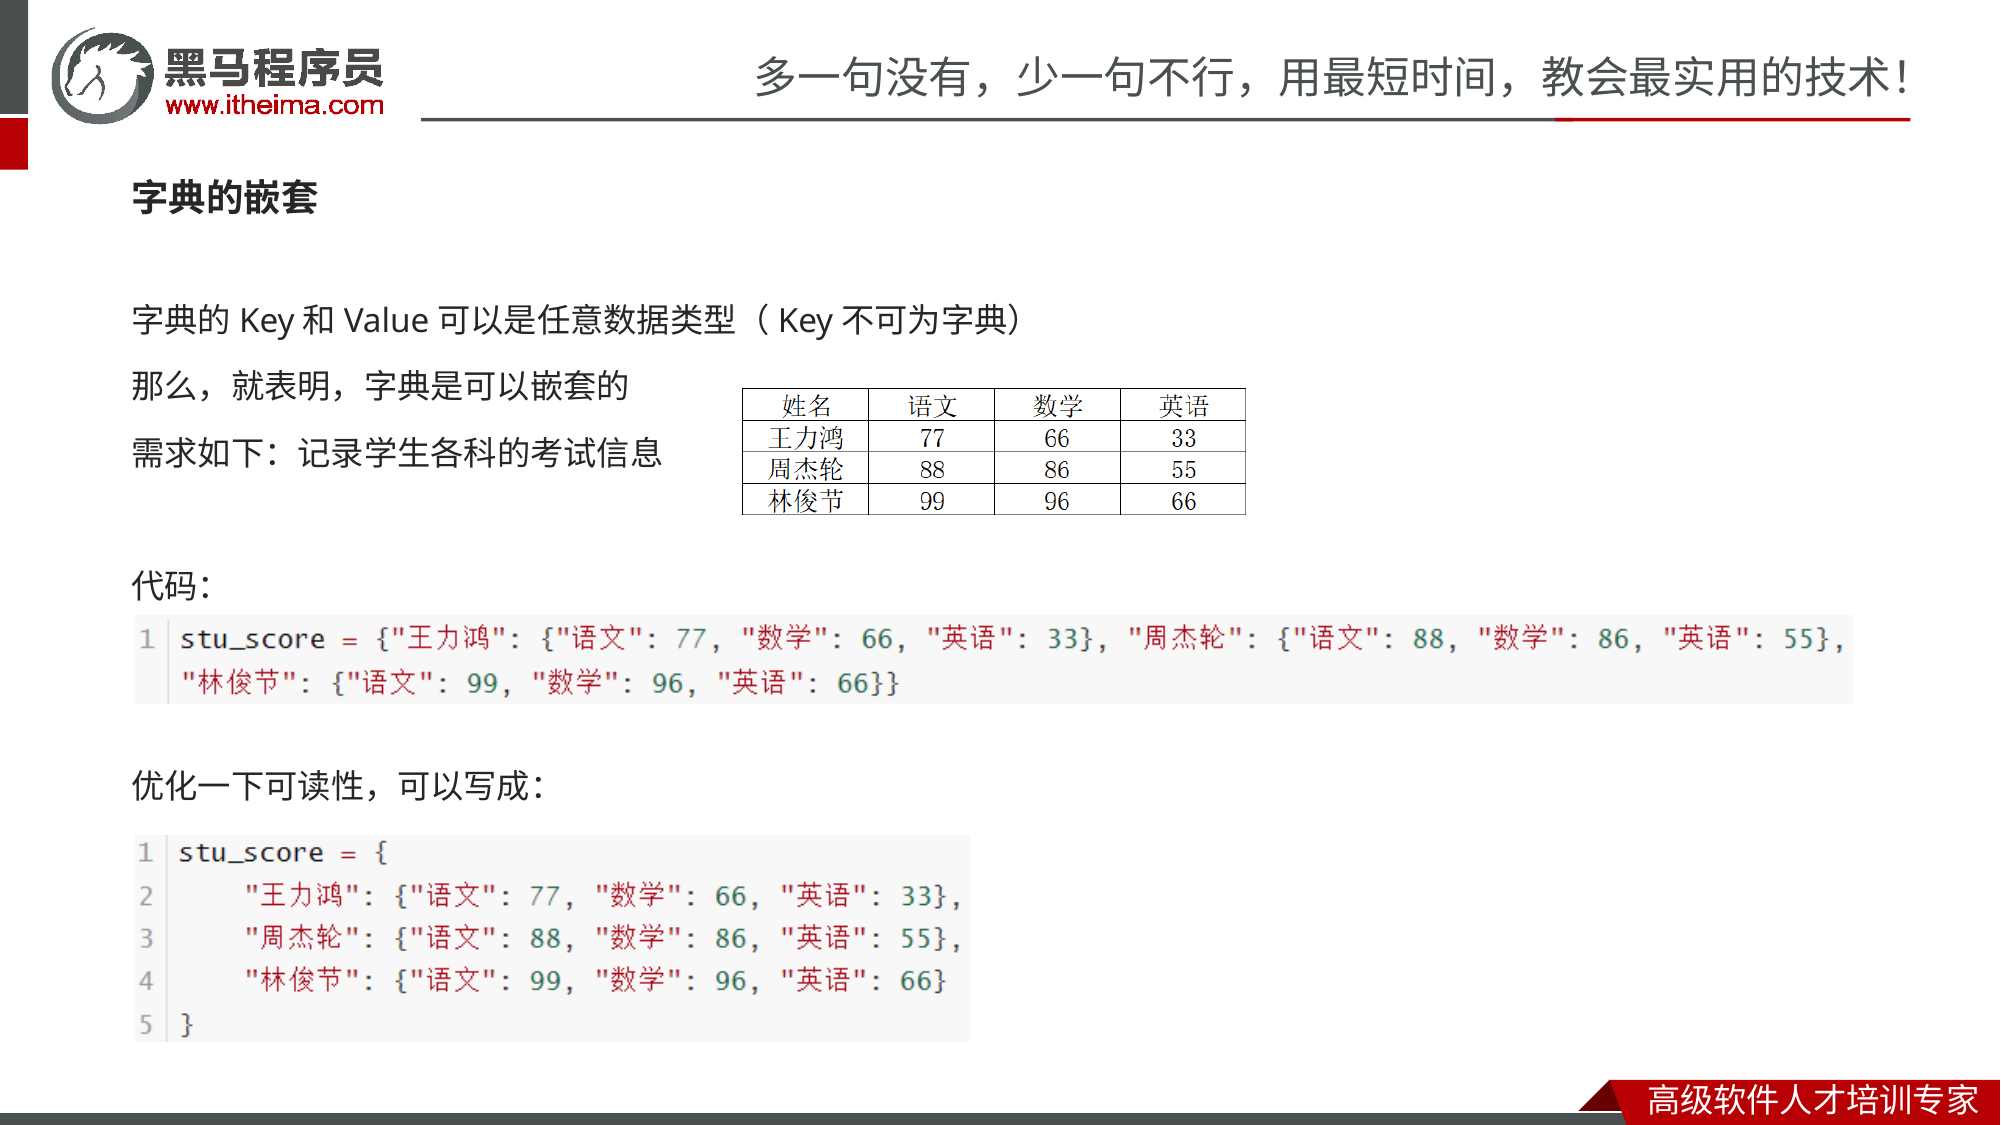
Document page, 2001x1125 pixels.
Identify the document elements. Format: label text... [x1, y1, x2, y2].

list 字典的嵌套 [116, 154, 1872, 239]
list 字典的Key和Value可以是任意数据类型（Key不可为字典） 那么，就表明，字典是可以嵌套的 需求如下：记录学生各科的考试信息 代码： 优化一下可读性，可以写成： [116, 271, 1872, 964]
picture [135, 615, 1853, 704]
picture [742, 388, 1246, 515]
picture [135, 835, 971, 1042]
picture [50, 26, 384, 125]
